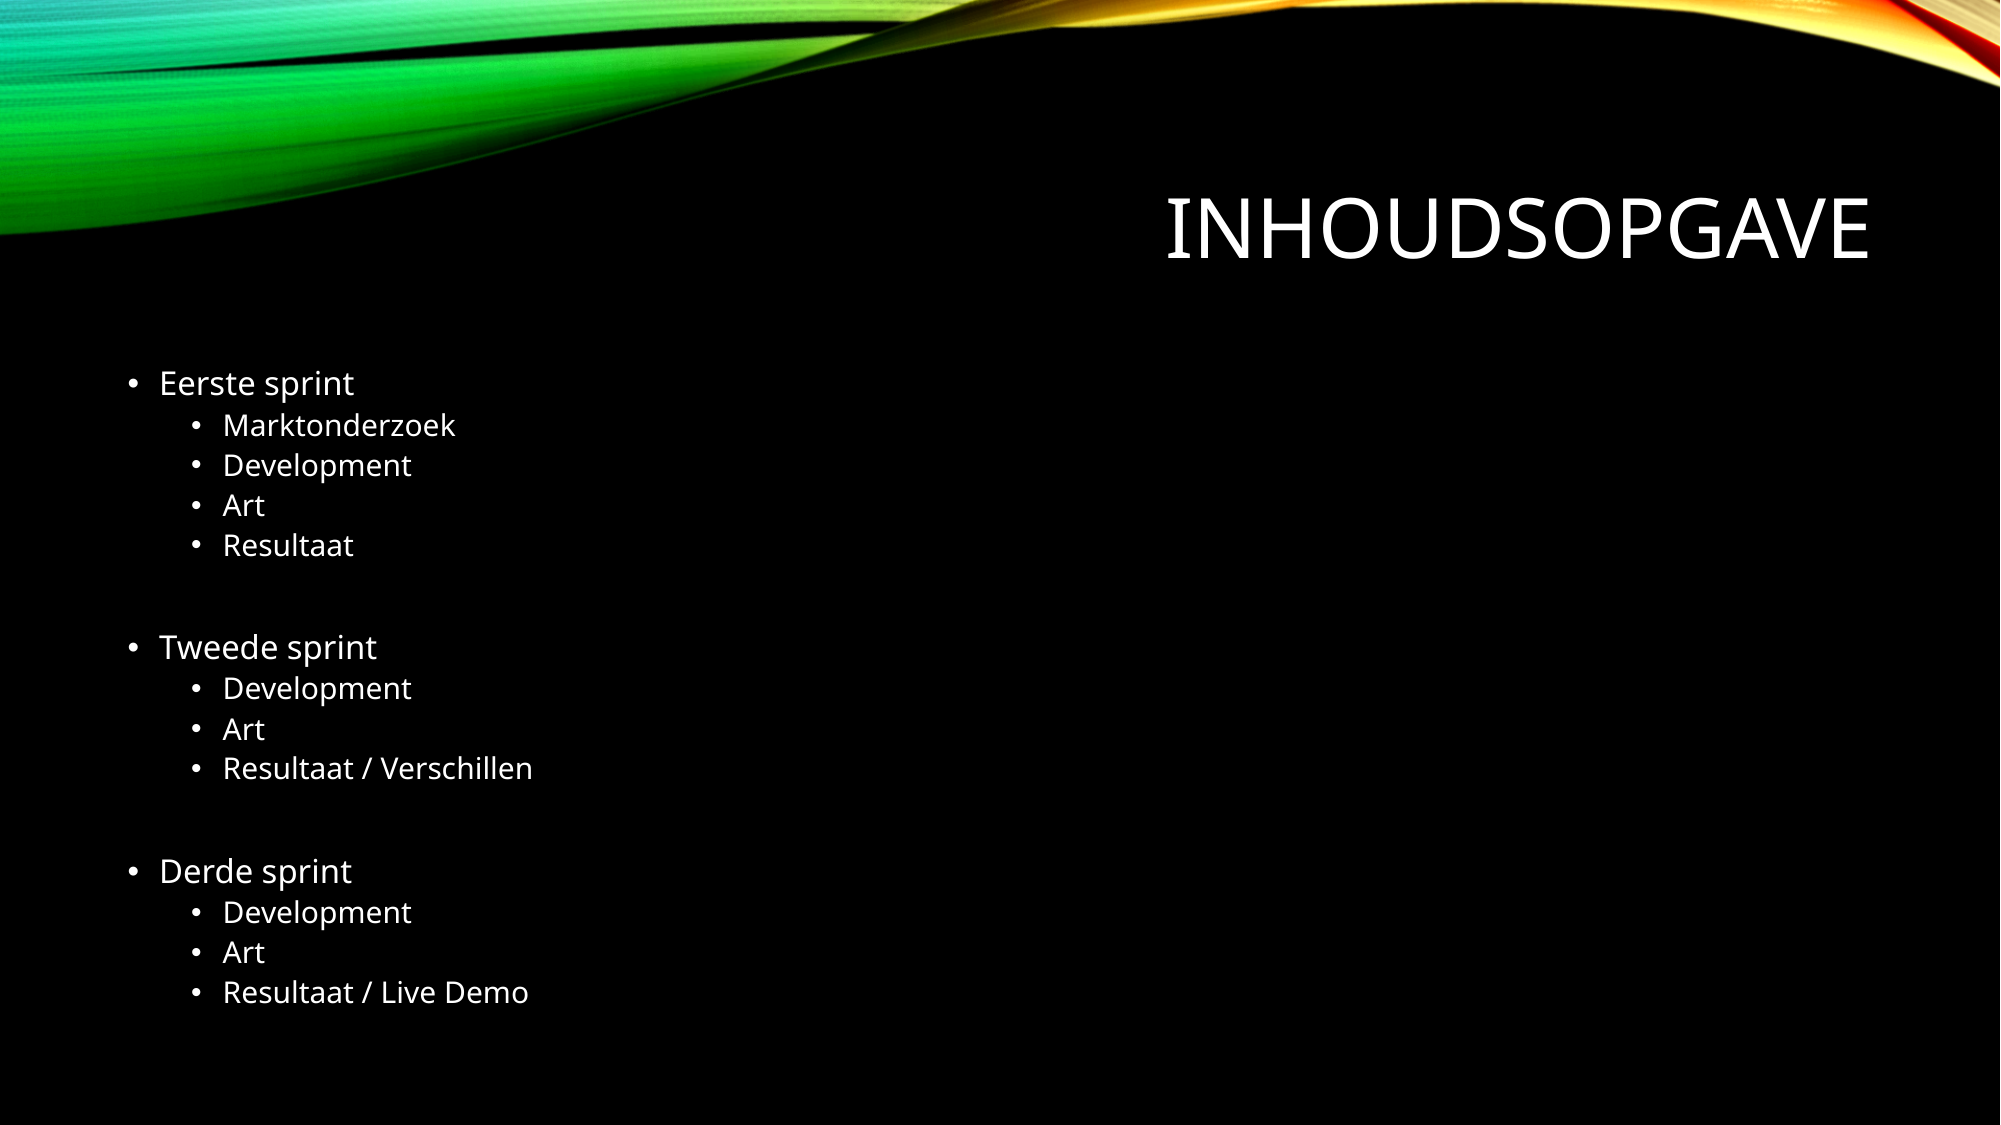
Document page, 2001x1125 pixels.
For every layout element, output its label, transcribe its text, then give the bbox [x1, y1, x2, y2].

list Eerste sprint Marktonderzoek Development Art Resultaat Tweede sprint Development Art Resultaat / Verschillen Derde sprint Development Art Resultaat / Live Demo [112, 360, 1888, 1021]
title Inhoudsopgave [474, 125, 1888, 338]
picture [0, 0, 2000, 237]
